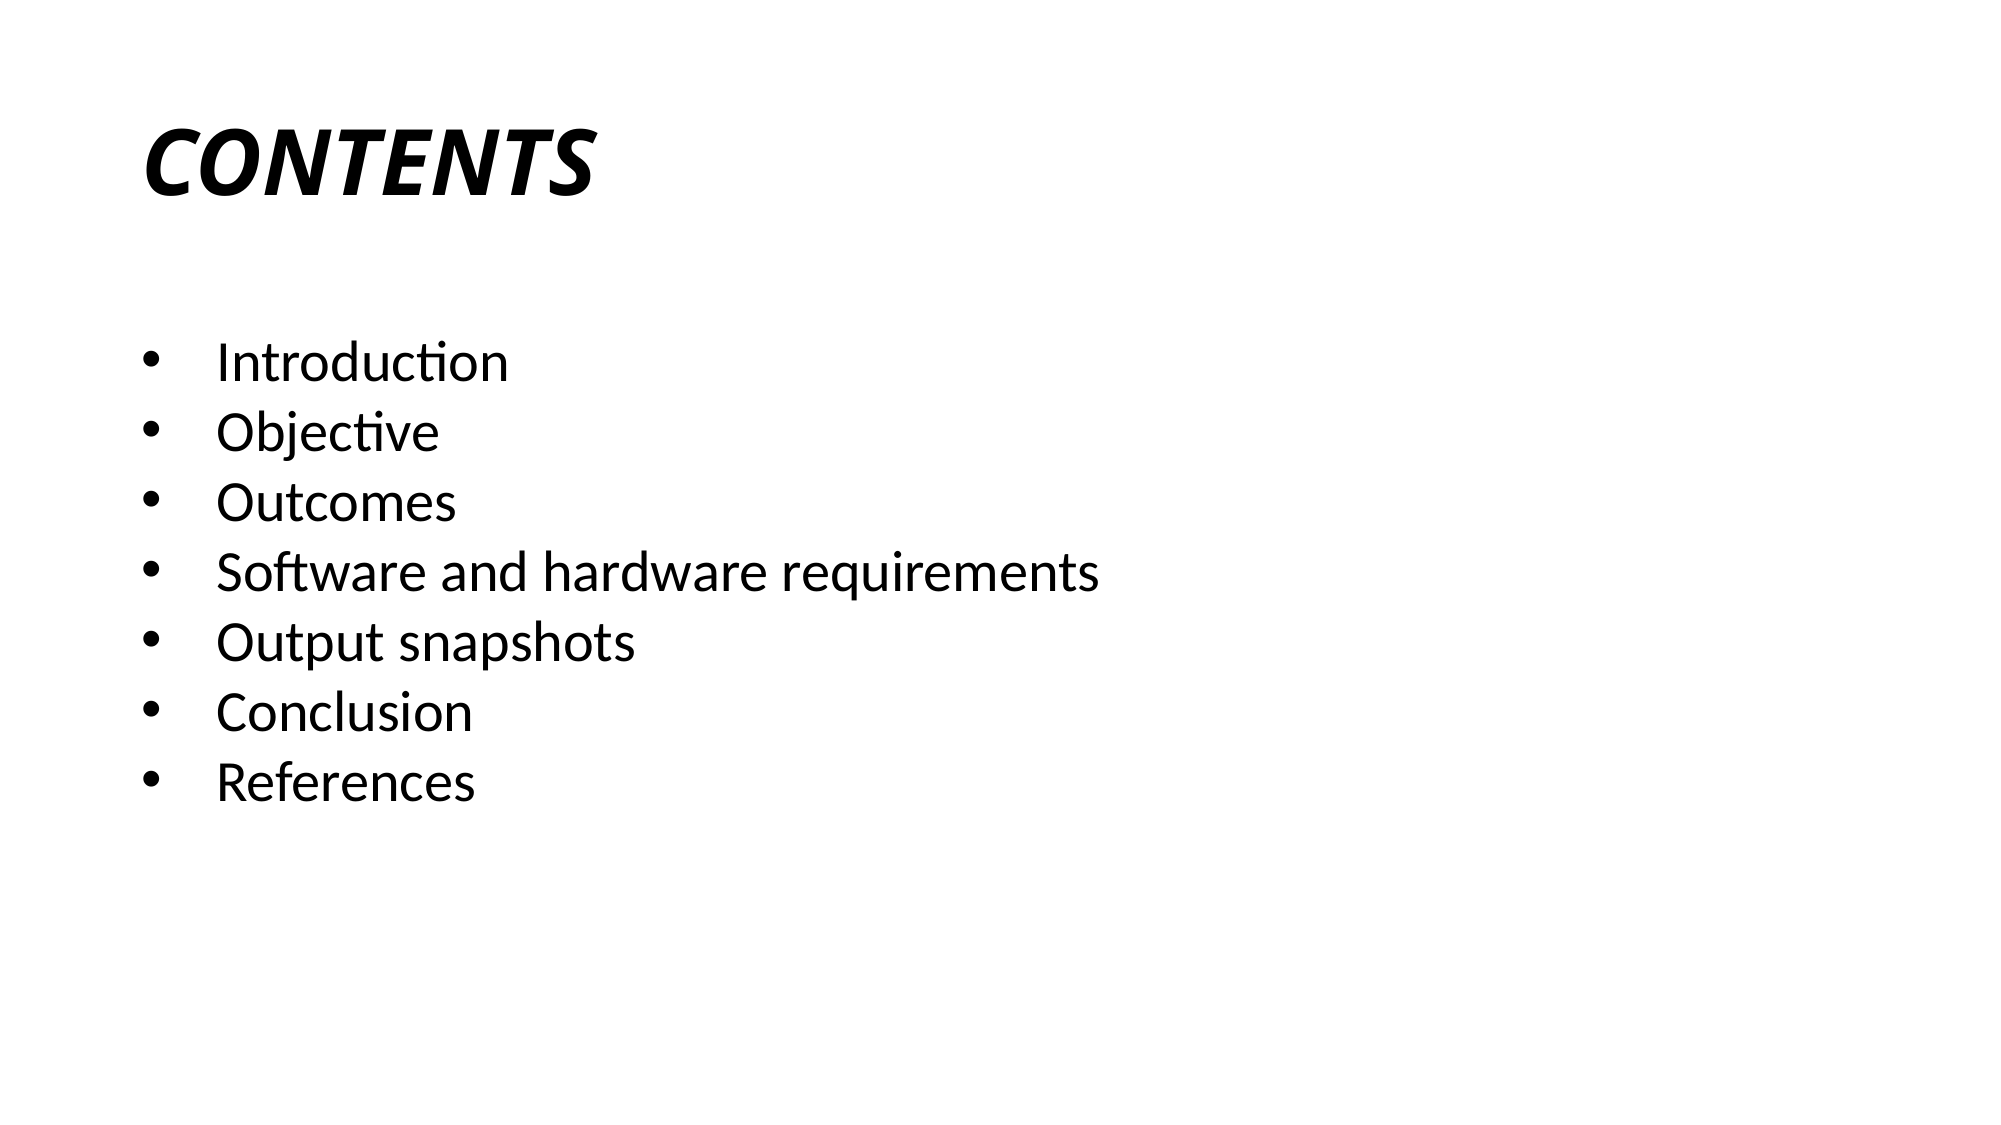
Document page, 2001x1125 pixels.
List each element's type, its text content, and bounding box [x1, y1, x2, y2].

text_box CONTENTS Introduction Objective Outcomes Software and hardware requirements Output snapshots Conclusion References [126, 95, 1831, 821]
